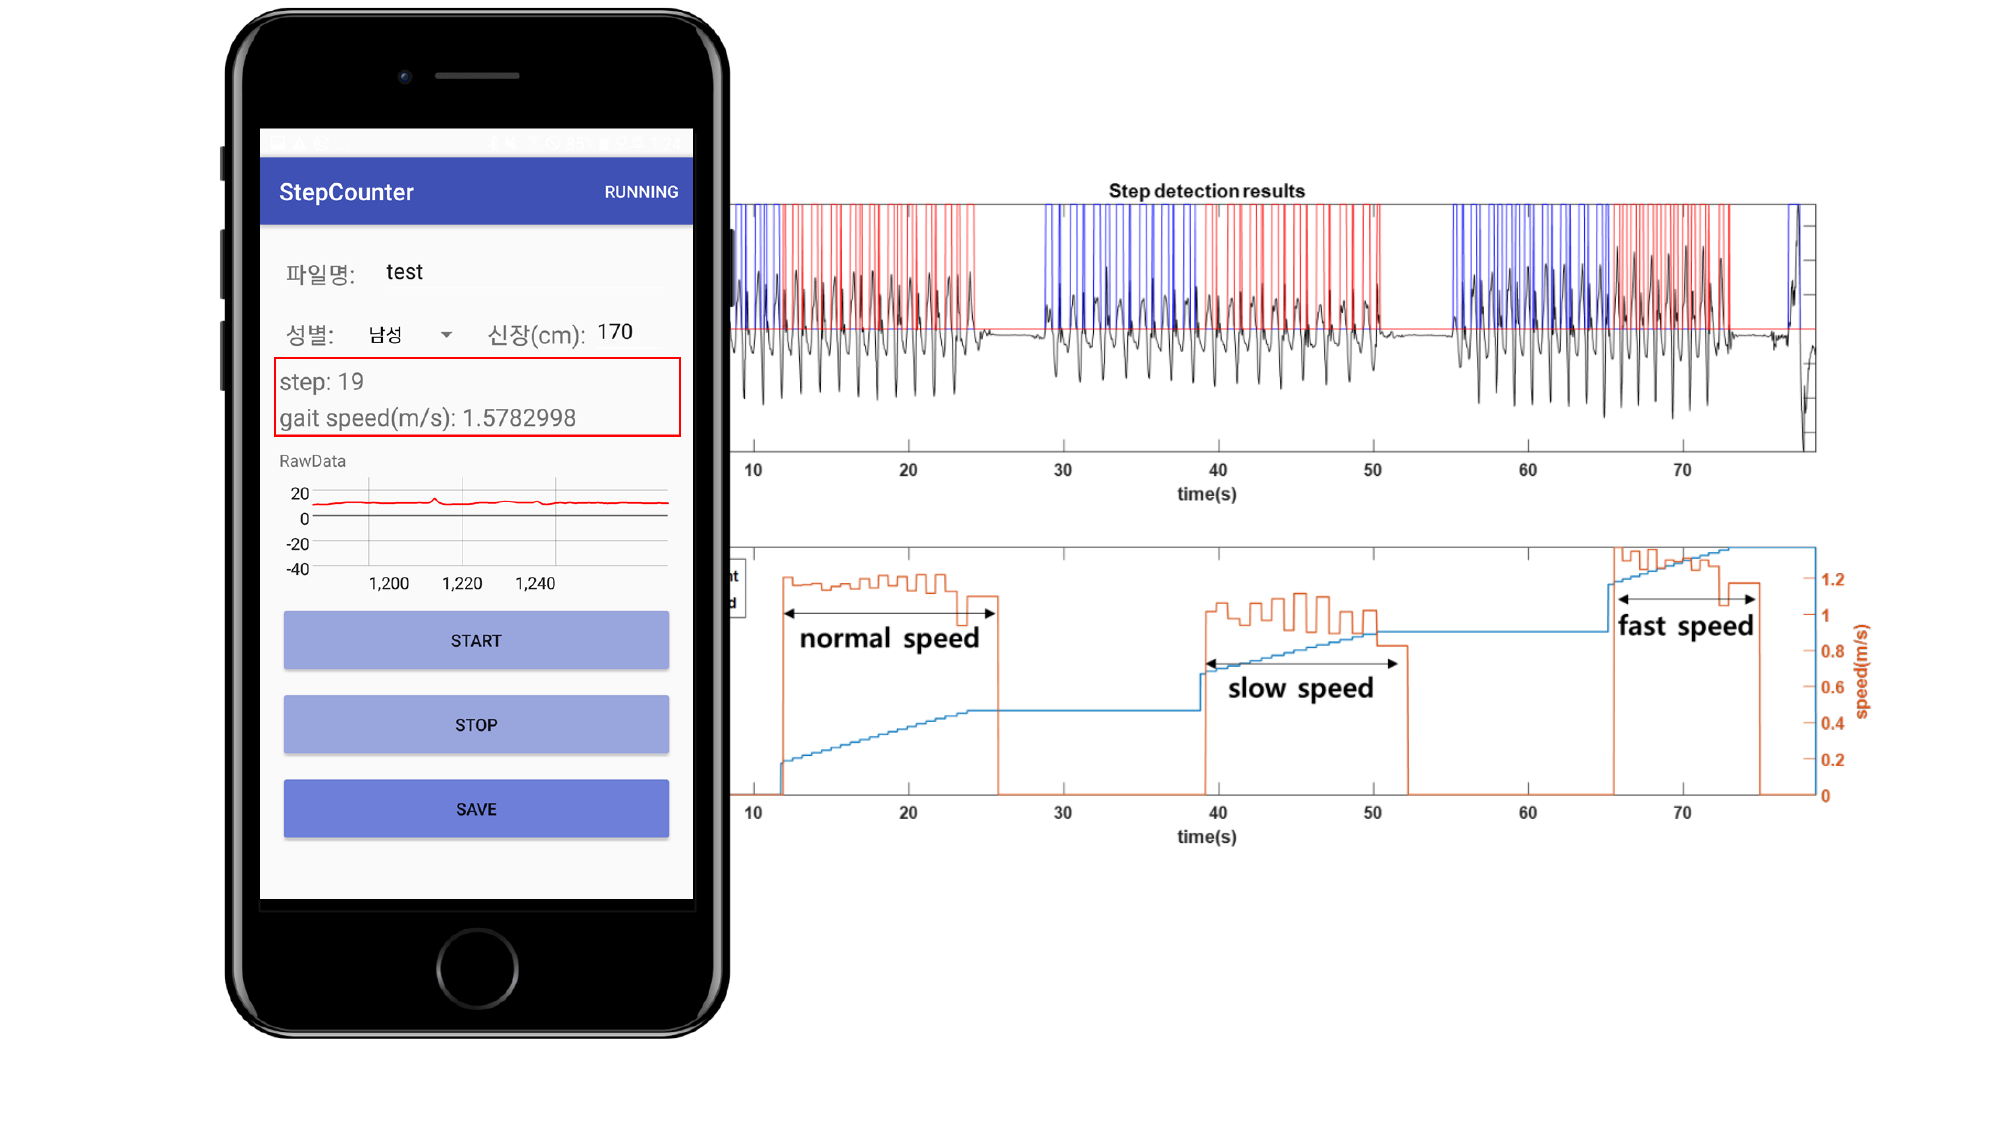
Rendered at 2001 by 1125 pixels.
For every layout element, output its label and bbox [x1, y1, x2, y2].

text_box [175, 0, 1878, 1057]
